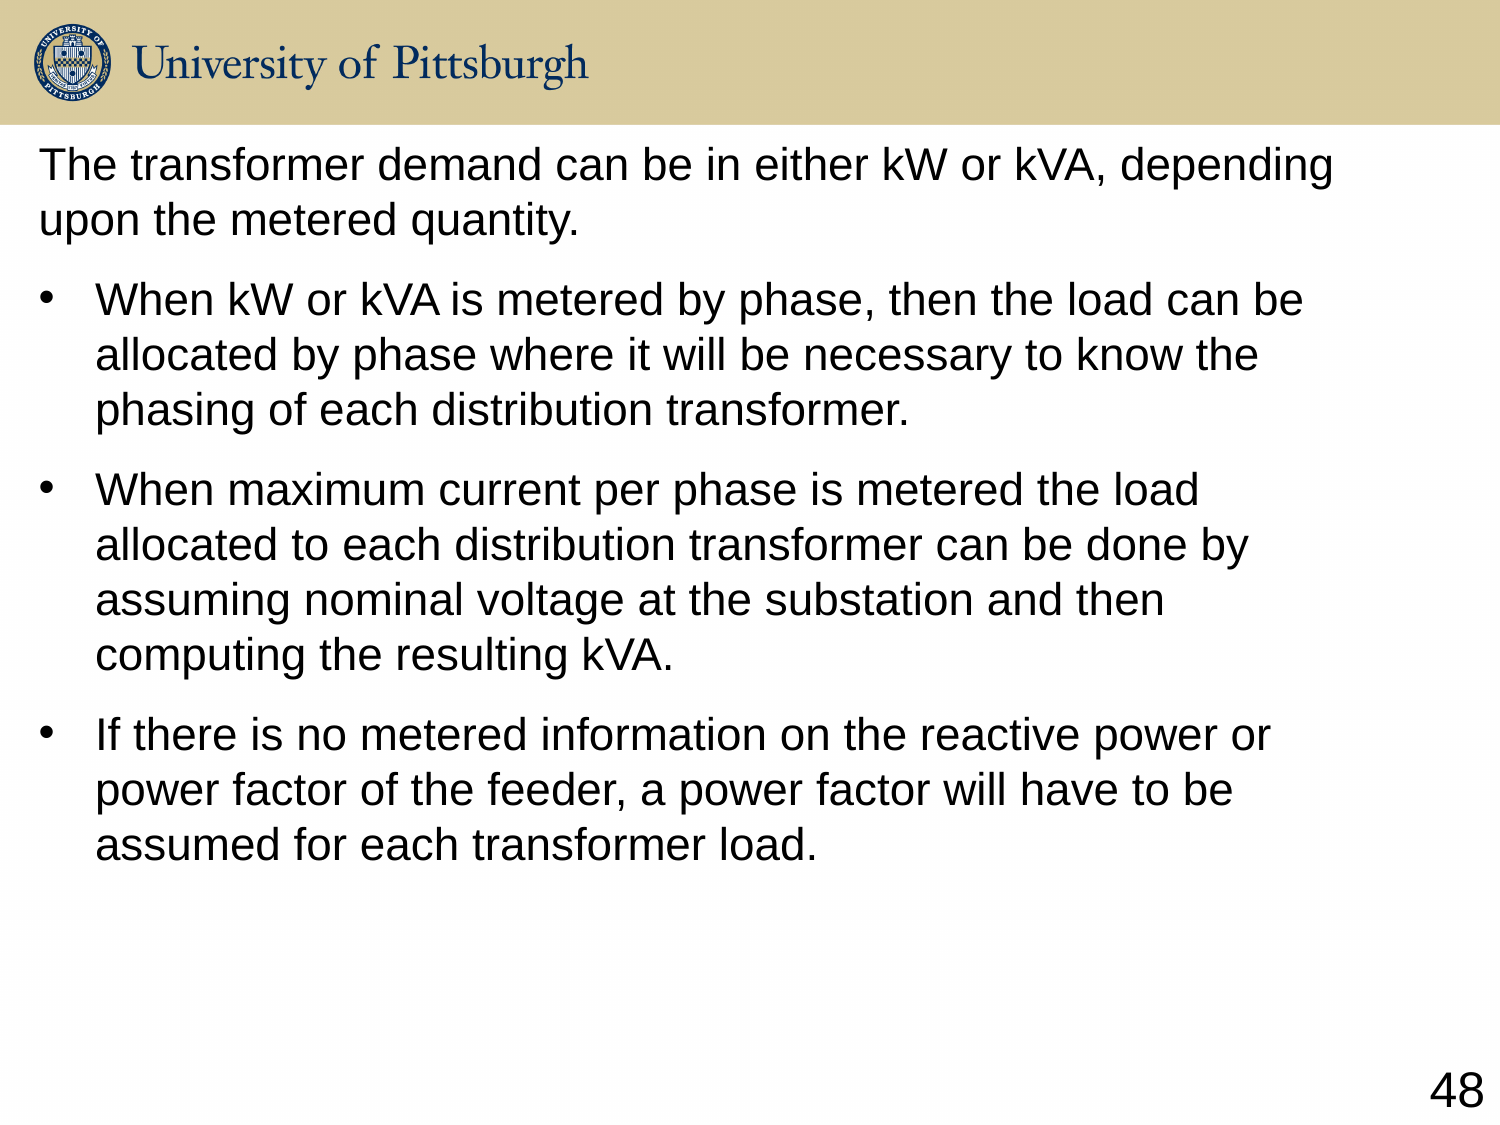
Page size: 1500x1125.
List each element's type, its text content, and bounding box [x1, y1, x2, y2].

picture [0, 1, 1500, 1125]
slide_number 48 [1362, 1050, 1500, 1125]
text_box The transformer demand can be in either kW or kVA, depending upon the metered quantity. When kW or kVA is metered by phase, then the load can be allocated by phase where it will be necessary to know the phasing of each distribution transformer. When maximum current per phase is metered the load allocated to each distribution transformer can be done by assuming nominal voltage at the substation and then computing the resulting kVA. If there is no metered information on the reactive power or power factor of the feeder, a power factor will have to be assumed for each transformer load. [24, 127, 1357, 877]
